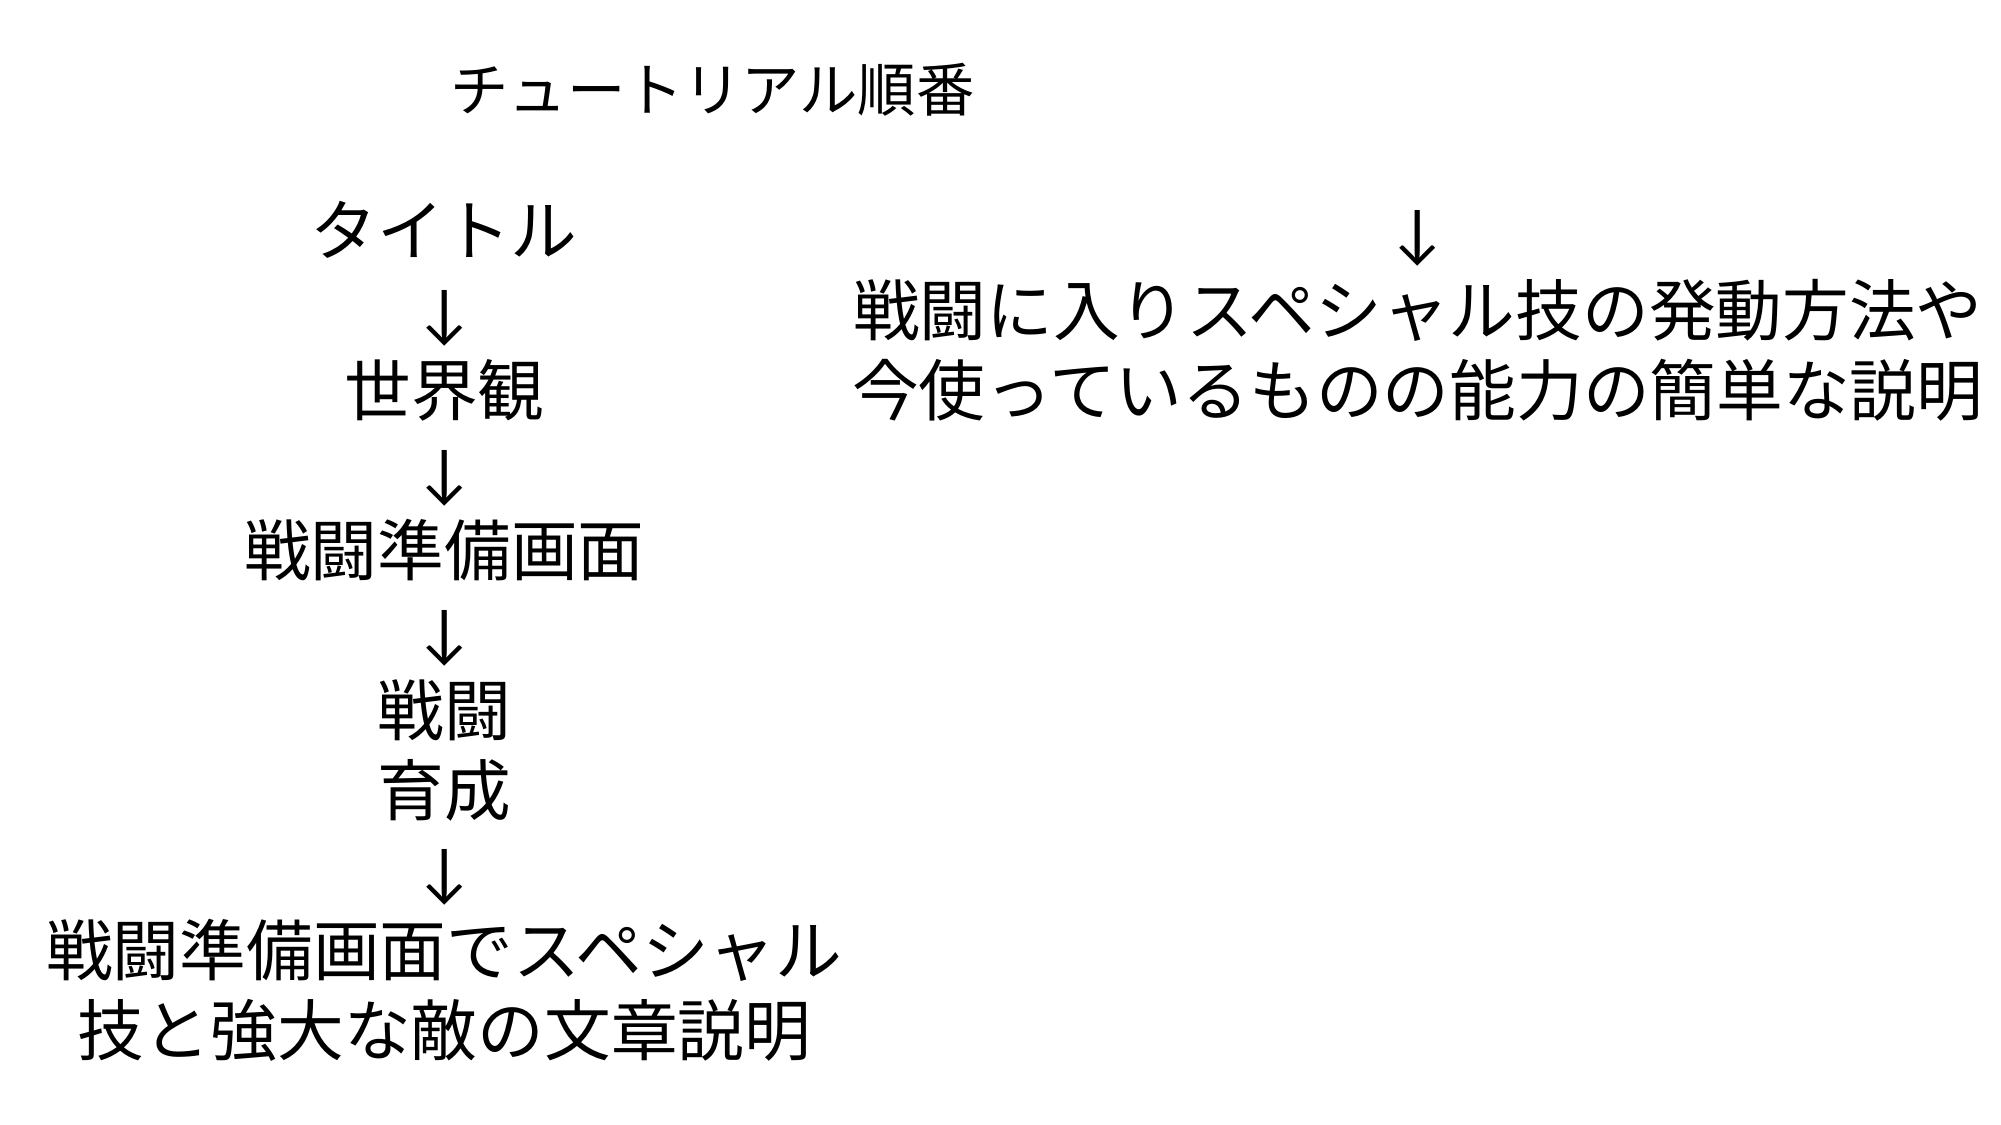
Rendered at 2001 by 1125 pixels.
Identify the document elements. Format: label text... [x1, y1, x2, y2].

text_box ↓ 戦闘に入りスペシャル技の発動方法や 今使っているものの能力の簡単な説明 [836, 181, 2000, 436]
text_box タイトル ↓ 世界観 ↓ 戦闘準備画面 ↓ 戦闘 育成 ↓ 戦闘準備画面でスペシャル技と強大な敵の文章説明 [0, 181, 889, 1125]
text_box チュートリアル順番 [435, 45, 1016, 130]
